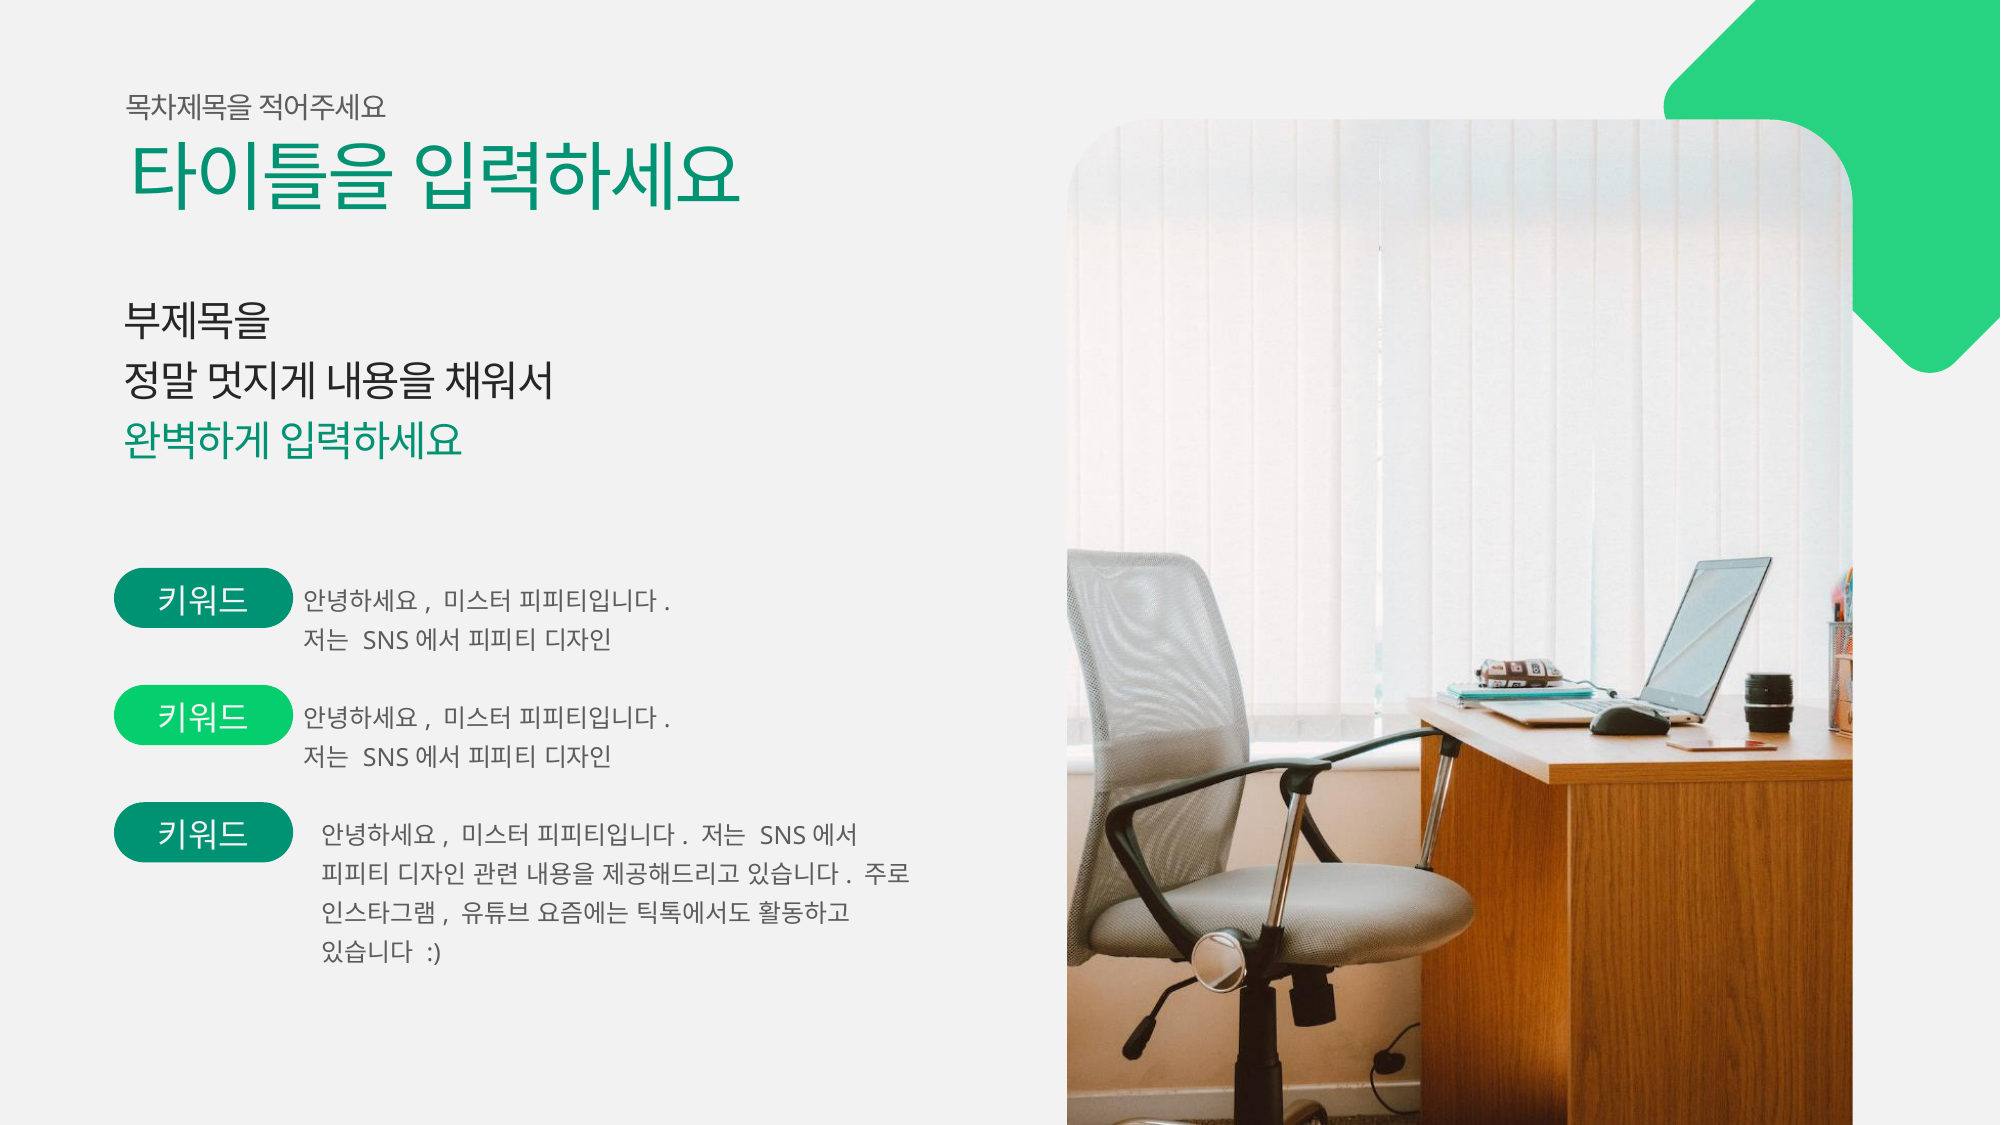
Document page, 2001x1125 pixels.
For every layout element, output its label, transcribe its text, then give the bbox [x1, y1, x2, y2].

text_box [1662, 0, 2000, 374]
text_box 키워드 [112, 566, 295, 629]
text_box 타이틀을 입력하세요 [129, 129, 744, 220]
text_box 안녕하세요, 미스터 피피티입니다. 저는 SNS에서 피피티 디자인 관련 내용을 제공해드리고 있습니다. 주로 인스타그램, 유튜브 요즘에는 틱톡에서도 활동하고 있습니다 :) [321, 810, 933, 967]
text_box 안녕하세요, 미스터 피피티입니다. 저는 SNS에서 피피티 디자인 [303, 576, 671, 655]
text_box 부제목을 정말 멋지게 내용을 채워서 완벽하게 입력하세요 [123, 284, 556, 465]
picture [1067, 119, 1853, 1125]
text_box 키워드 [112, 801, 295, 864]
text_box 키워드 [112, 683, 295, 747]
text_box 안녕하세요, 미스터 피피티입니다. 저는 SNS에서 피피티 디자인 [303, 693, 671, 772]
text_box 목차제목을 적어주세요 [125, 89, 388, 125]
